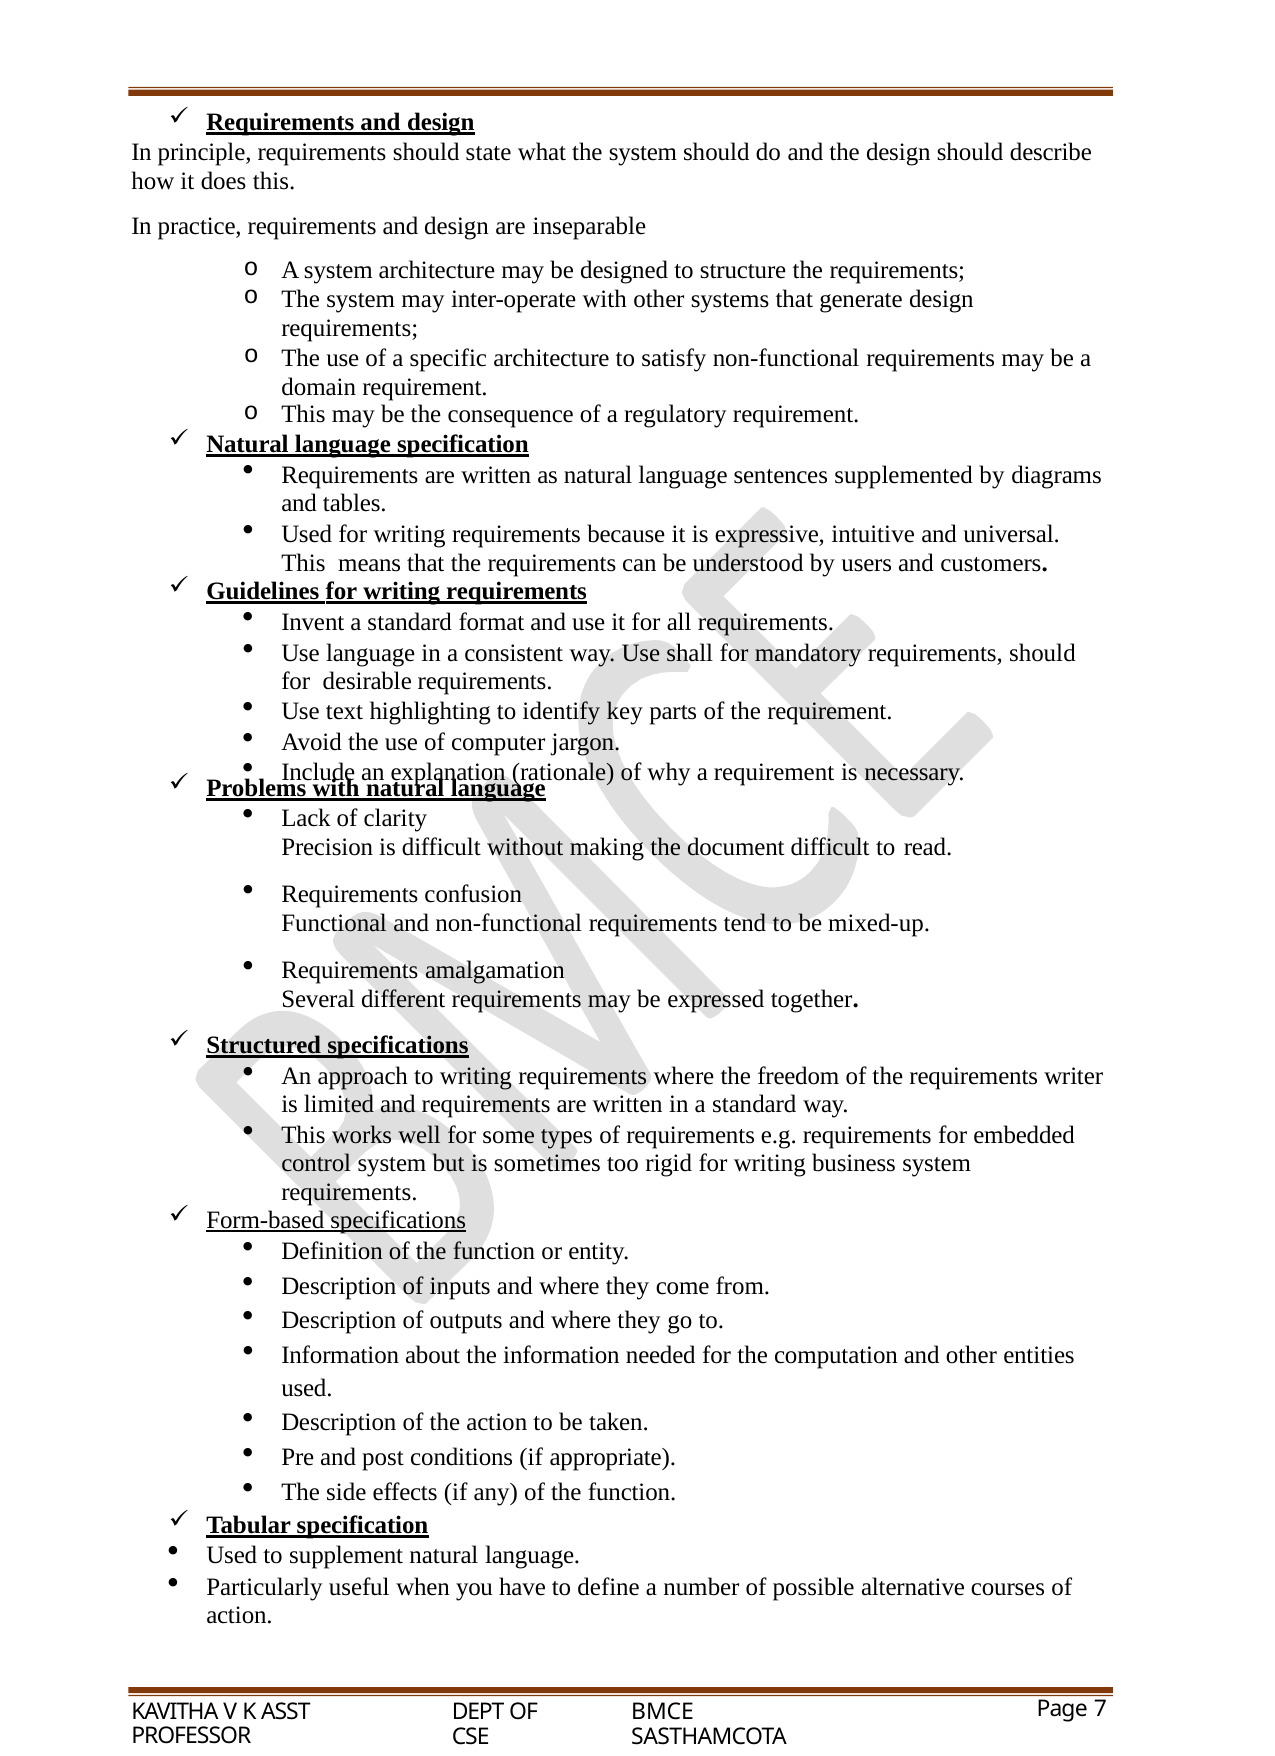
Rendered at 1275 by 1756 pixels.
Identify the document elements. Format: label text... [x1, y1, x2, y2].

text_box Requirements and design In principle, requirements should state what the system should do and the design should describe how it does this. In practice, requirements and design are inseparable A system architecture may be designed to structure the requirements; The system may inter-operate with other systems that generate design requirements; The use of a specific architecture to satisfy non-functional requirements may be a domain requirement. This may be the consequence of a regulatory requirement. Natural language specification Requirements are written as natural language sentences supplemented by diagrams and tables. Used for writing requirements because it is expressive, intuitive and universal. This means that the requirements can be understood by users and customers. Guidelines for writing requirements Invent a standard format and use it for all requirements. Use language in a consistent way. Use shall for mandatory requirements, should for desirable requirements. Use text highlighting to identify key parts of the requirement. Avoid the use of computer jargon. Include an explanation (rationale) of why a requirement is necessary. [129, 46, 1112, 786]
text_box KAVITHA V K ASST PROFESSOR [129, 1700, 429, 1749]
text_box Problems with natural language Lack of clarity [166, 769, 551, 832]
text_box [128, 1687, 1113, 1697]
slide_number DEPT OF CSE [449, 1700, 572, 1756]
text_box Precision is difficult without making the document difficult to read. Requirements confusion Functional and non-functional requirements tend to be mixed-up. Requirements amalgamation Several different requirements may be expressed together. [241, 811, 960, 1013]
footer BMCE SASTHAMCOTA [629, 1700, 837, 1756]
text_box Structured specifications An approach to writing requirements where the freedom of the requirements writer is limited and requirements are written in a standard way. This works well for some types of requirements e.g. requirements for embedded control system but is sometimes too rigid for writing business system requirements. Form-based specifications Definition of the function or entity. Description of inputs and where they come from. Description of outputs and where they go to. Information about the information needed for the computation and other entities used. Description of the action to be taken. Pre and post conditions (if appropriate). The side effects (if any) of the function. Tabular specification Used to supplement natural language. Particularly useful when you have to define a number of possible alternative courses of action. [166, 1026, 1112, 1629]
slide_number Page 7 [1034, 1700, 1117, 1756]
